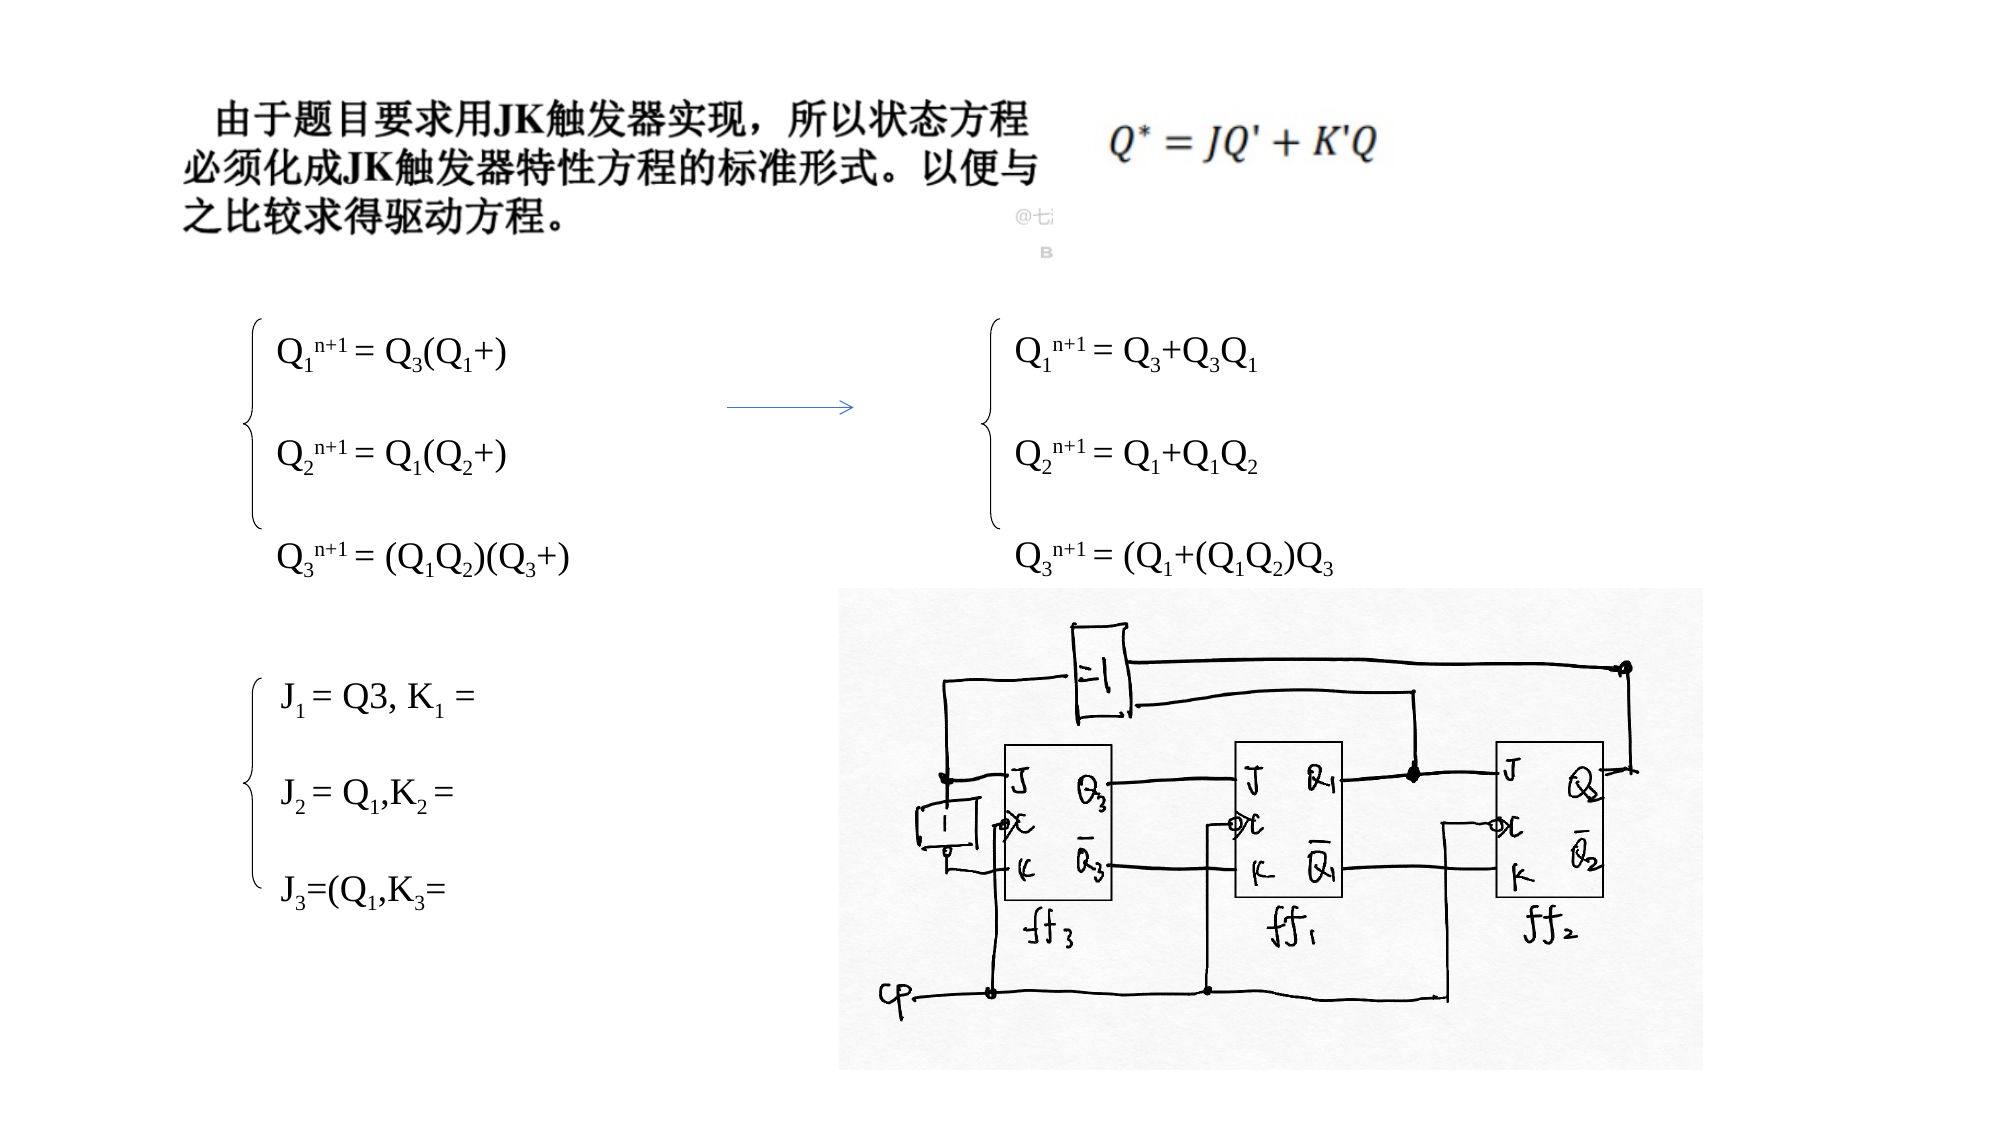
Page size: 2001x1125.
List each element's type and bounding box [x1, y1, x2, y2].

text_box [242, 318, 262, 530]
picture [838, 588, 1703, 1070]
picture [154, 86, 1435, 260]
text_box [242, 677, 262, 889]
text_box [981, 318, 1001, 530]
